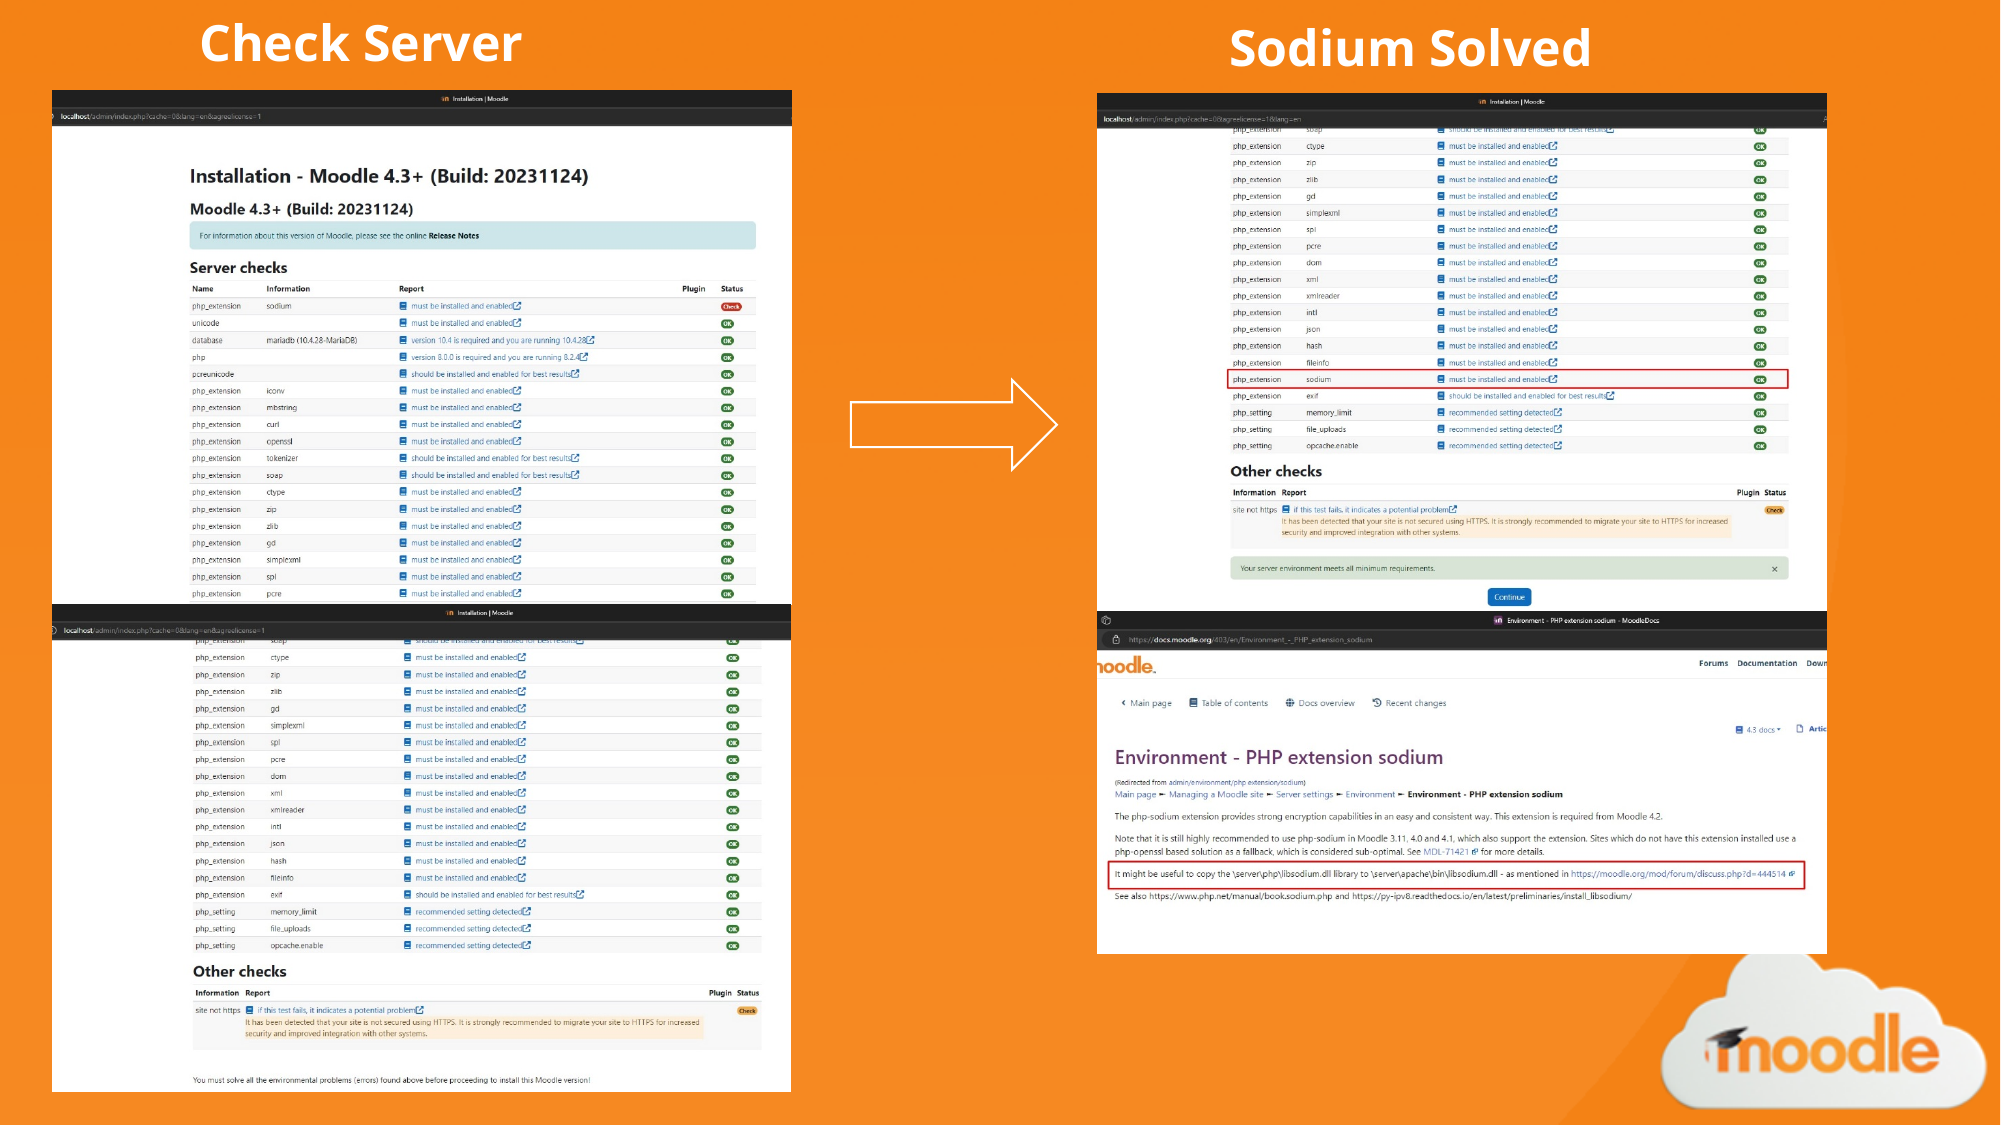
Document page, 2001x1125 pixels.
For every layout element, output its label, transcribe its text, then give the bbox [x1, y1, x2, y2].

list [52, 90, 792, 605]
text_box Sodium Solved [1186, 7, 1636, 93]
text_box [849, 377, 1059, 473]
picture [0, 0, 2001, 1125]
title Check Server [120, 0, 603, 90]
